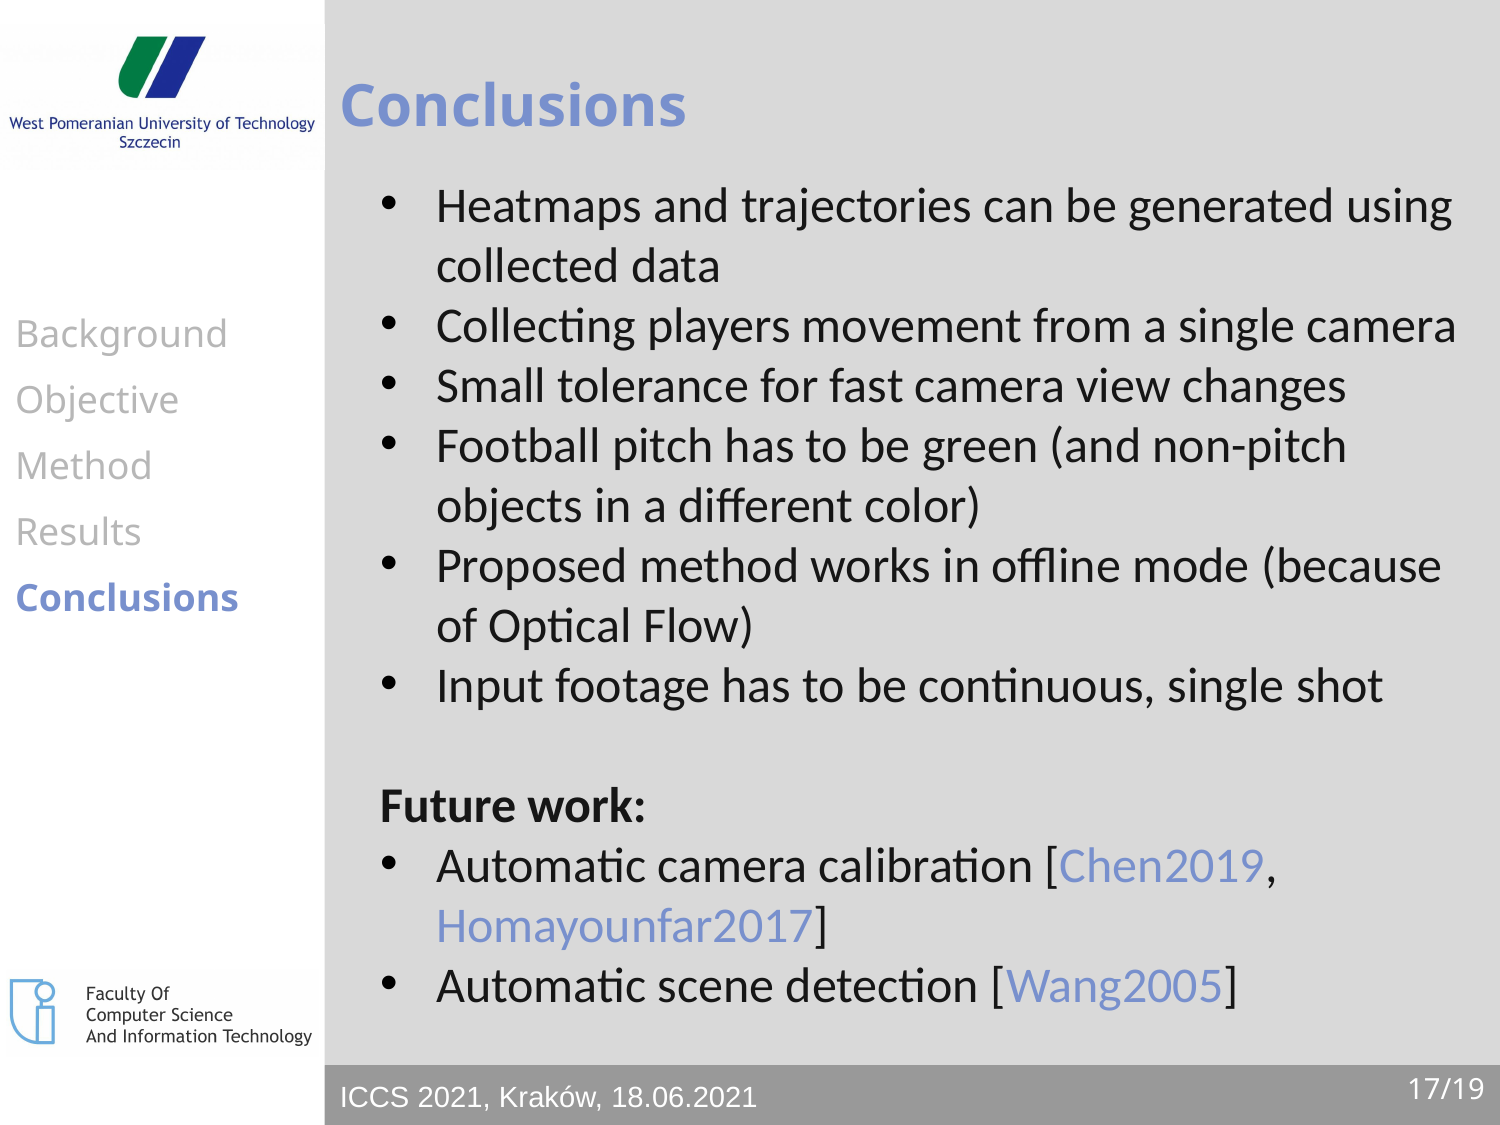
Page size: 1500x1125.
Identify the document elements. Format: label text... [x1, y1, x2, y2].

picture [6, 969, 319, 1057]
subtitle Background Objective Method Results Conclusions [0, 295, 325, 880]
slide_number 17/19 [1342, 1047, 1500, 1125]
title Conclusions [324, 0, 1500, 207]
picture [0, 24, 324, 170]
text_box Heatmaps and trajectories can be generated using collected data Collecting players movement from a single camera Small tolerance for fast camera view changes Football pitch has to be green (and non-pitch objects in a different color) Proposed method works in offline mode (because of Optical Flow) Input footage has to be continuous, single shot Future work: Automatic camera calibration [Chen2019, Homayounfar2017] Automatic scene detection [Wang2005] [346, 157, 1481, 769]
